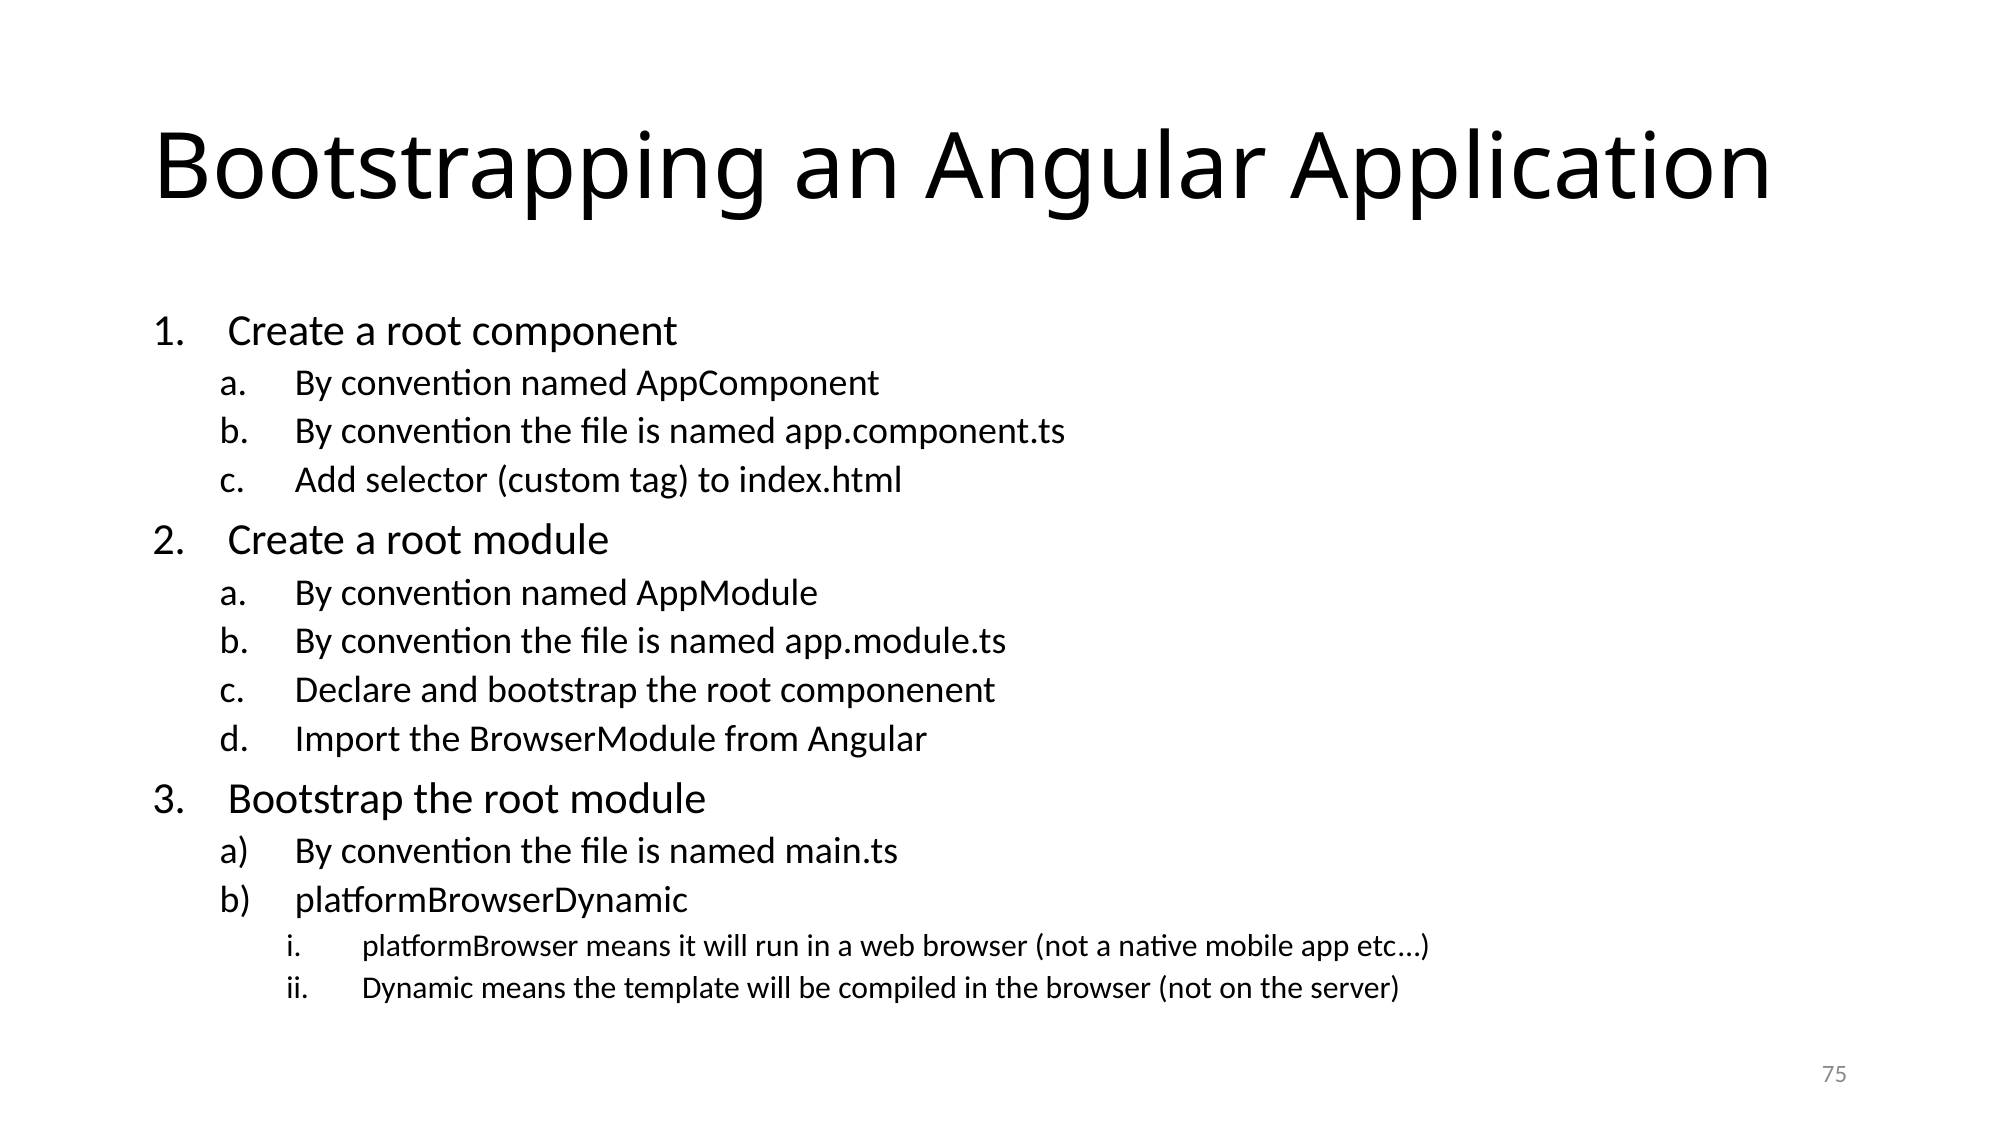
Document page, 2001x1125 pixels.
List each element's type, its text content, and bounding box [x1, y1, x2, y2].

slide_number 75 [1412, 1042, 1863, 1103]
title Bootstrapping an Angular Application [137, 59, 1863, 278]
list Create a root component By convention named AppComponent By convention the file is named app.component.ts Add selector (custom tag) to index.html Create a root module By convention named AppModule By convention the file is named app.module.ts Declare and bootstrap the root componenent Import the BrowserModule from Angular Bootstrap the root module By convention the file is named main.ts platformBrowserDynamic platformBrowser means it will run in a web browser (not a native mobile app etc…) Dynamic means the template will be compiled in the browser (not on the server) [137, 299, 1863, 1014]
